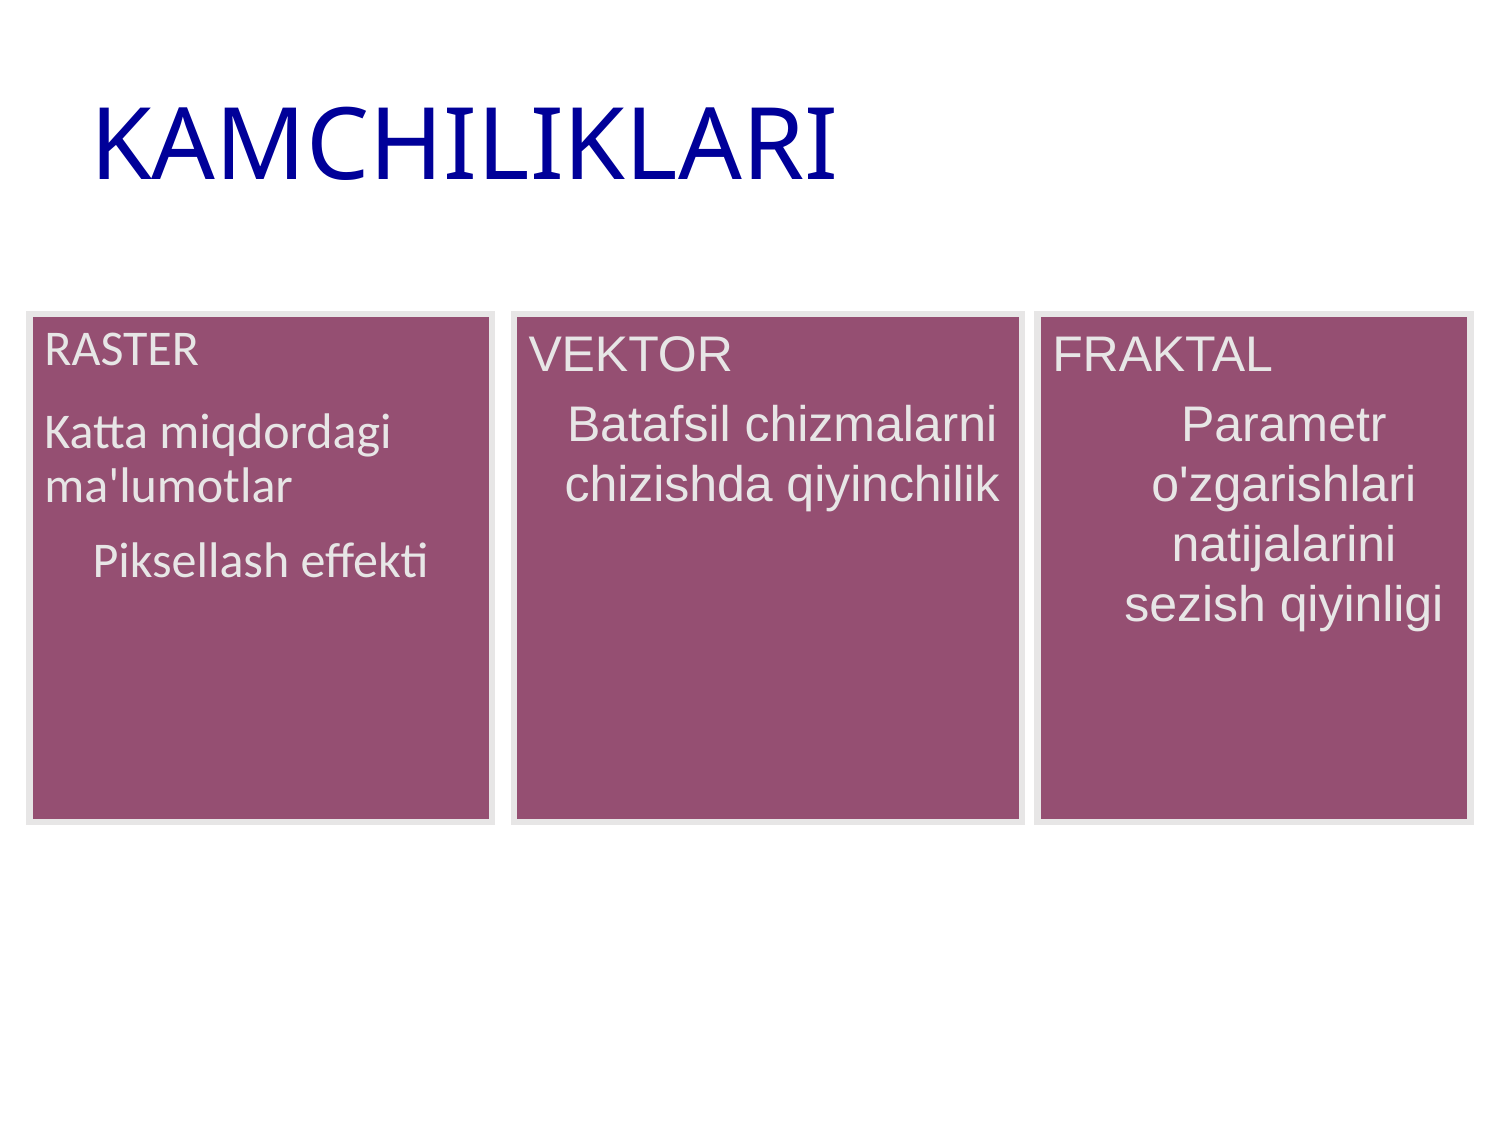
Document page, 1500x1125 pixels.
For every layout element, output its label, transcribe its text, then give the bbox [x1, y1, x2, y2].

title KAMCHILIKLARI [75, 75, 1425, 220]
list RASTER Katta miqdordagi ma'lumotlar Piksellash effekti [29, 314, 492, 823]
text_box VEKTOR Batafsil chizmalarni chizishda qiyinchilik [513, 314, 1022, 823]
text_box FRAKTAL Parametr o'zgarishlari natijalarini sezish qiyinligi [1037, 314, 1471, 823]
